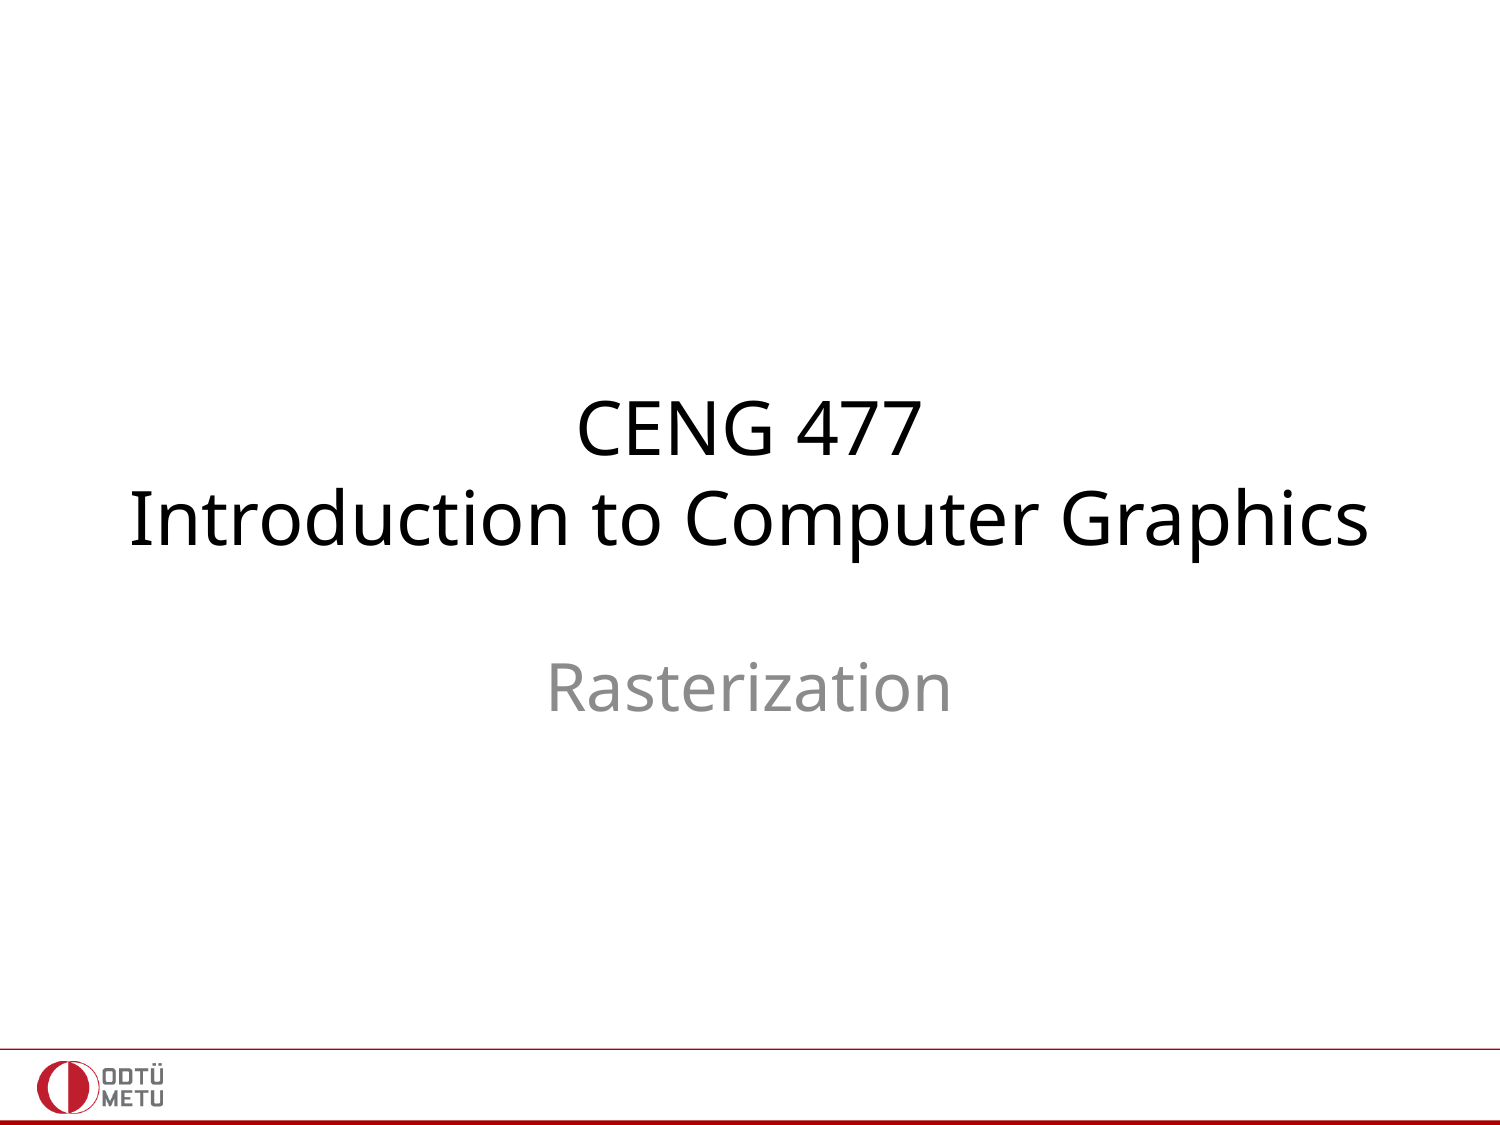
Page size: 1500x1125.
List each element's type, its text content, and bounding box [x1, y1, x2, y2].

subtitle Rasterization [225, 637, 1275, 925]
picture [37, 1061, 163, 1114]
title CENG 477 Introduction to Computer Graphics [112, 349, 1388, 591]
